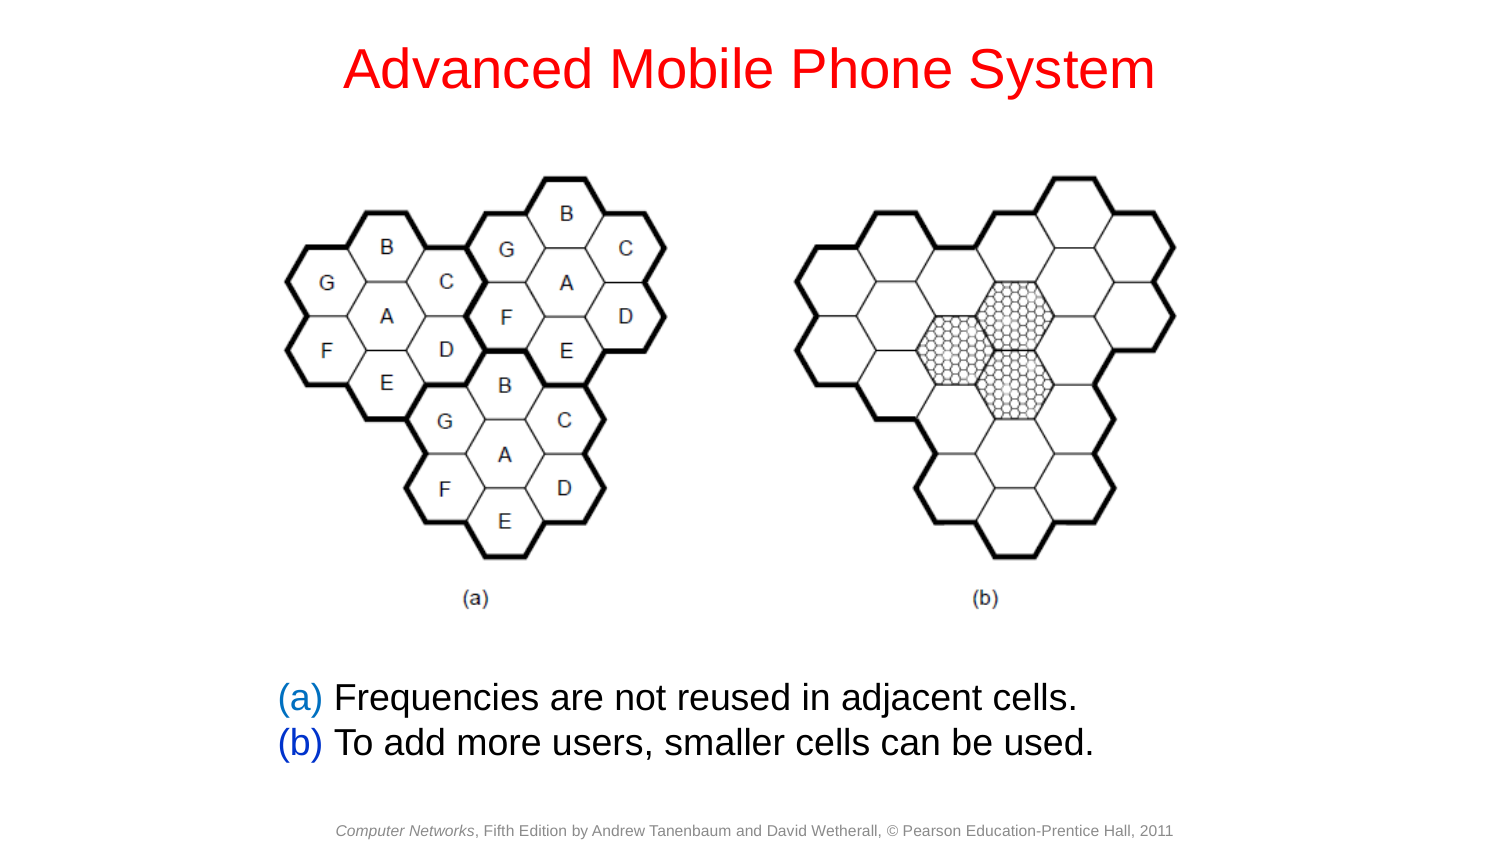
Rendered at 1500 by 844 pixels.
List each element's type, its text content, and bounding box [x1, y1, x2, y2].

footer Computer Networks, Fifth Edition by Andrew Tanenbaum and David Wetherall, © Pearson Education-Prentice Hall, 2011 [224, 815, 1285, 844]
title Advanced Mobile Phone System [243, 0, 1257, 132]
list (a) Frequencies are not reused in adjacent cells. (b) To add more users, smaller cells can be used. [262, 665, 1313, 807]
picture [271, 149, 1203, 623]
